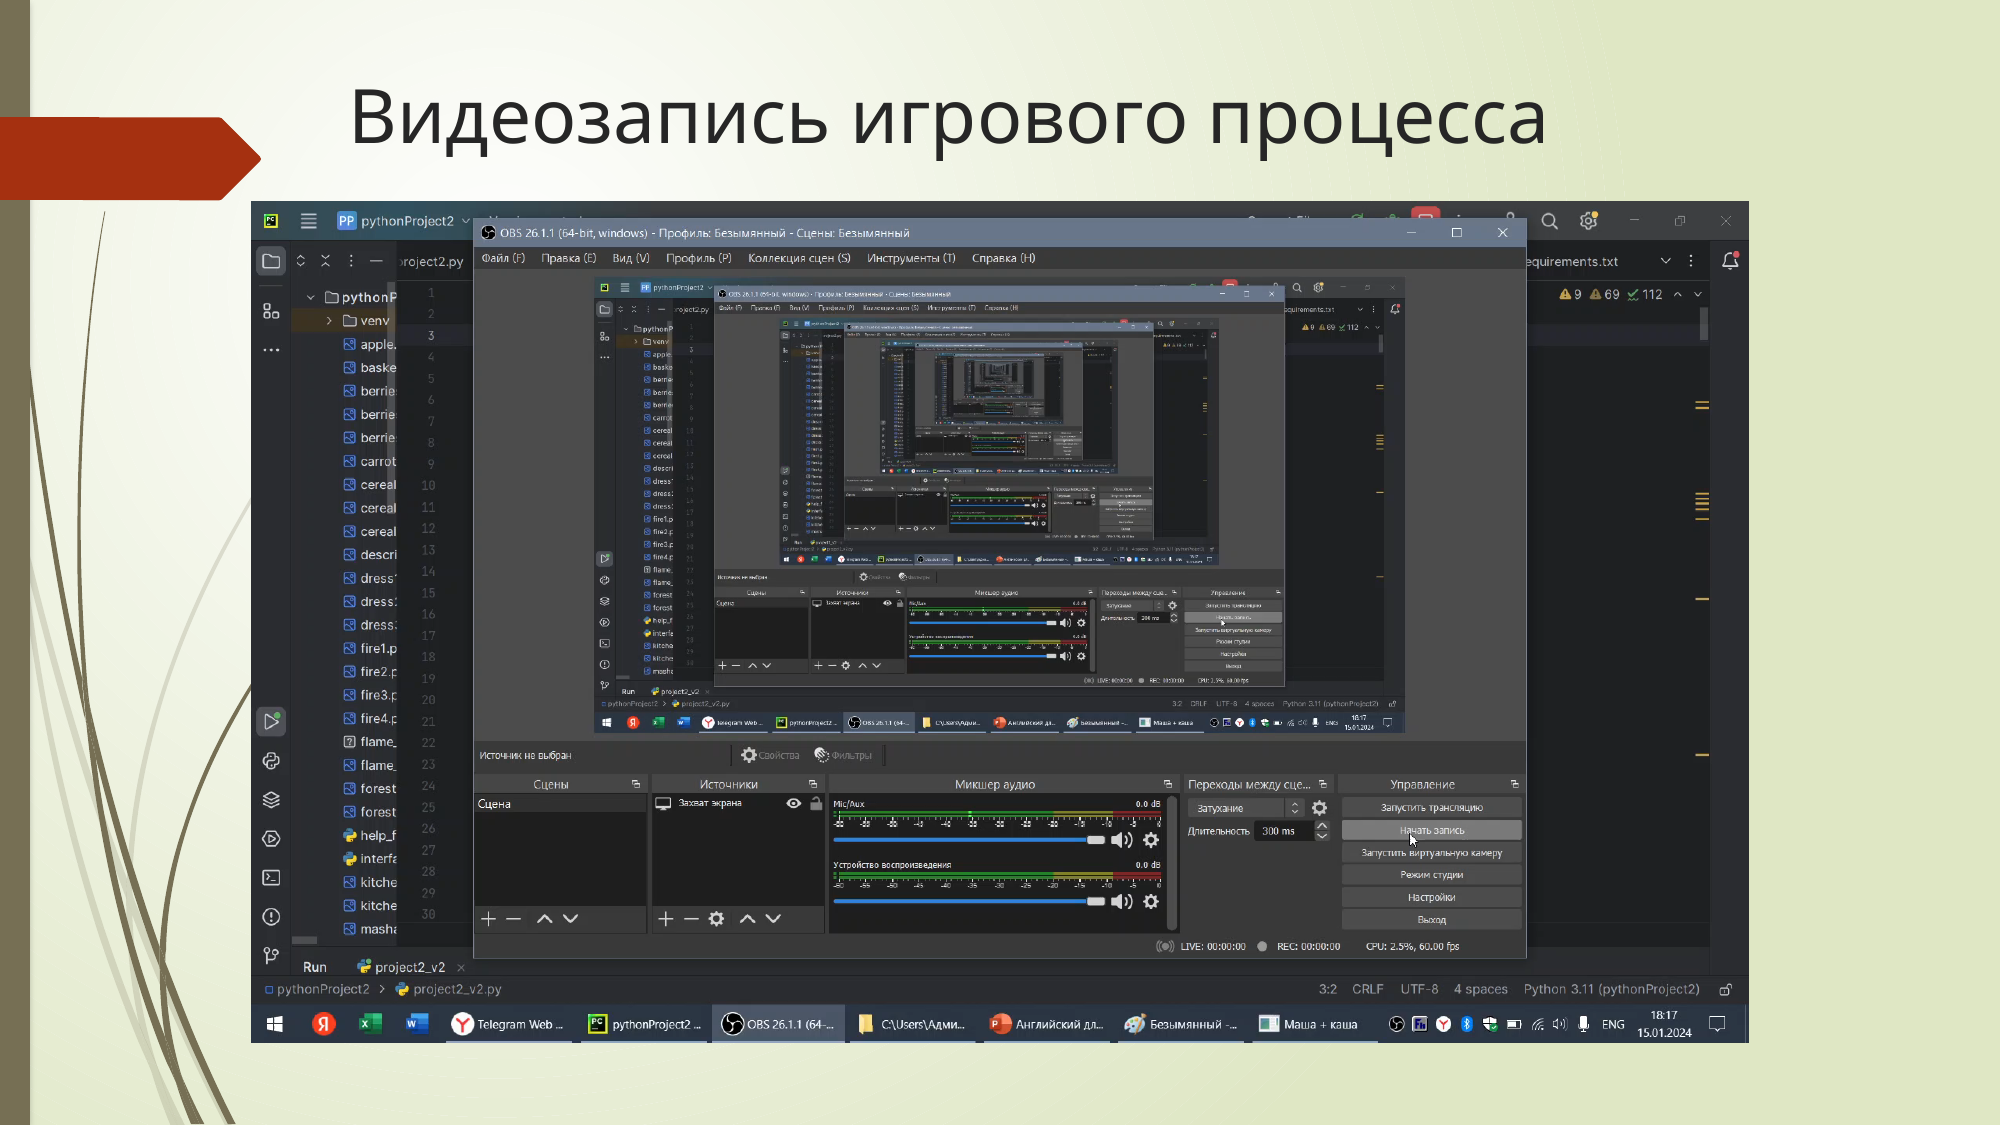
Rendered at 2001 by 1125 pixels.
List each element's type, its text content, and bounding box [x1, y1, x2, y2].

title Видеозапись игрового процесса [333, 60, 1796, 271]
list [250, 200, 1750, 1044]
